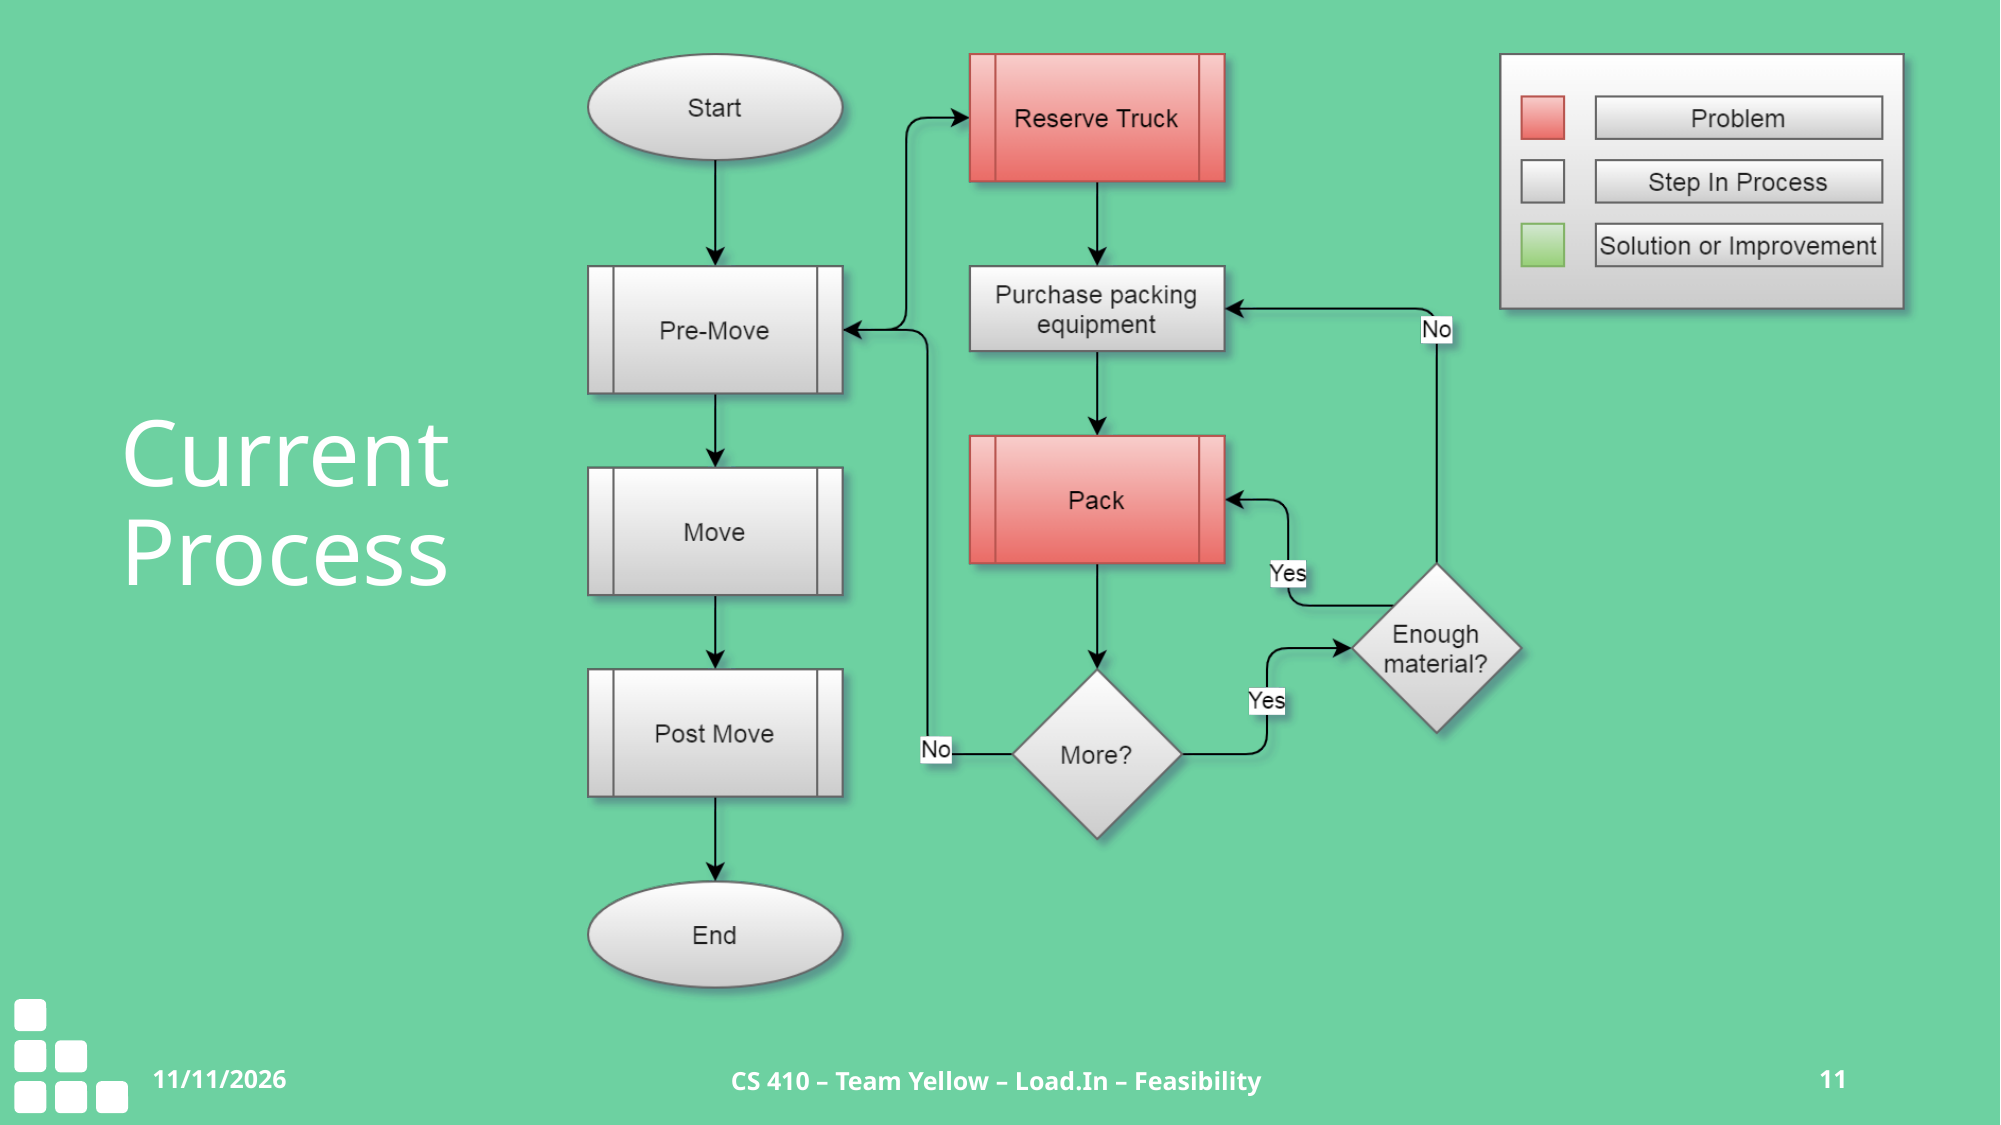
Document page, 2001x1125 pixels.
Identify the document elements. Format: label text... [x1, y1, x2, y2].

text_box 11 [1412, 1035, 1863, 1125]
text_box Current Process [105, 352, 582, 660]
text_box CS 410 – Team Yellow – Load.In – Feasibility [662, 1035, 1338, 1125]
text_box 10/13/2020 [137, 1035, 588, 1125]
picture [587, 53, 1928, 1012]
